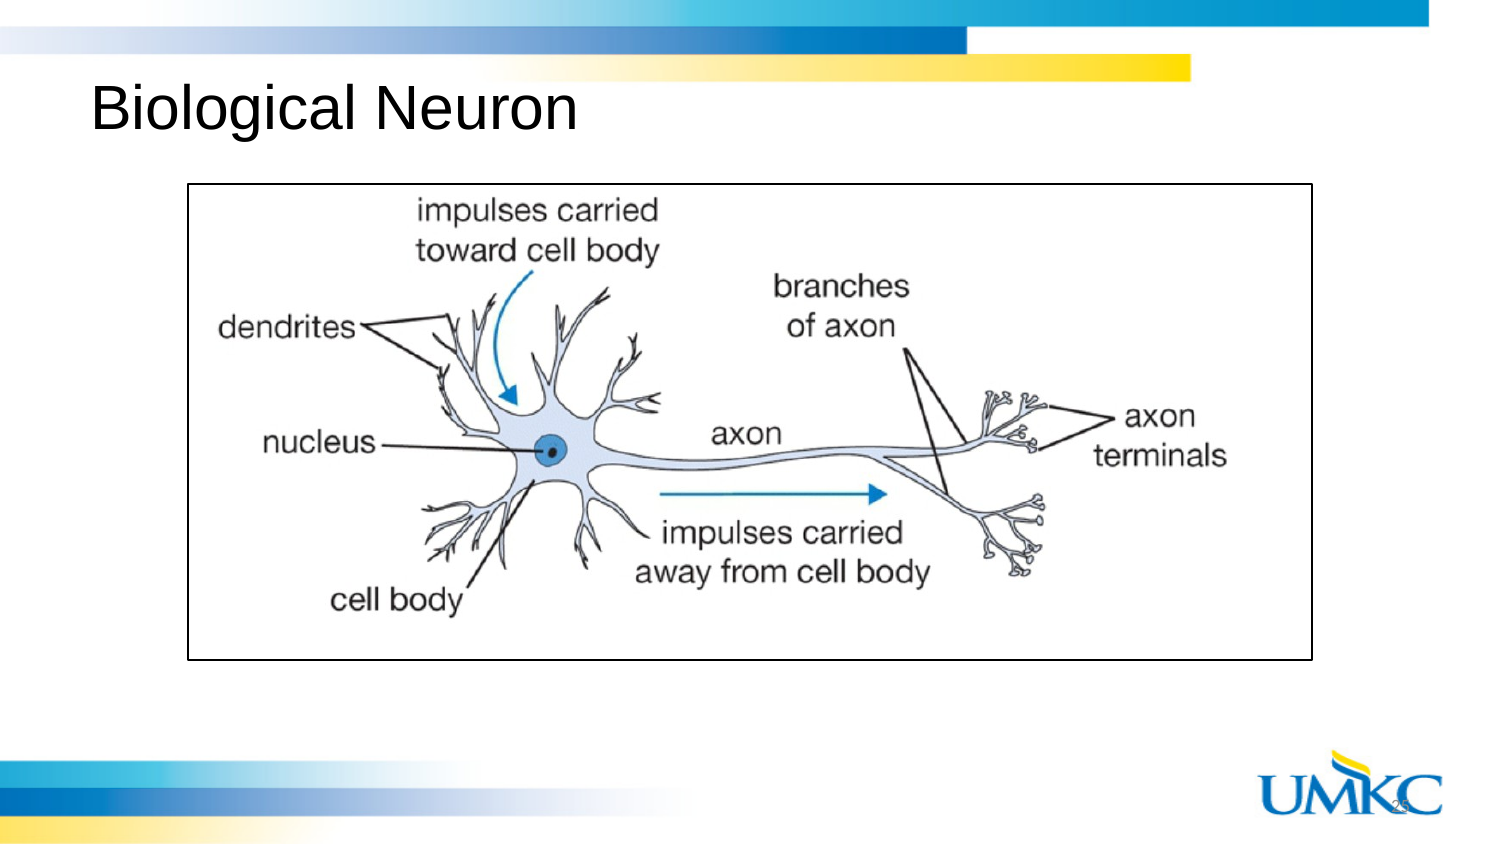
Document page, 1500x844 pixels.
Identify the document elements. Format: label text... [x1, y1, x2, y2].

picture [0, 0, 1500, 844]
slide_number 25 [1074, 782, 1425, 827]
text_box [187, 183, 1313, 661]
title Biological Neuron [75, 33, 1425, 175]
